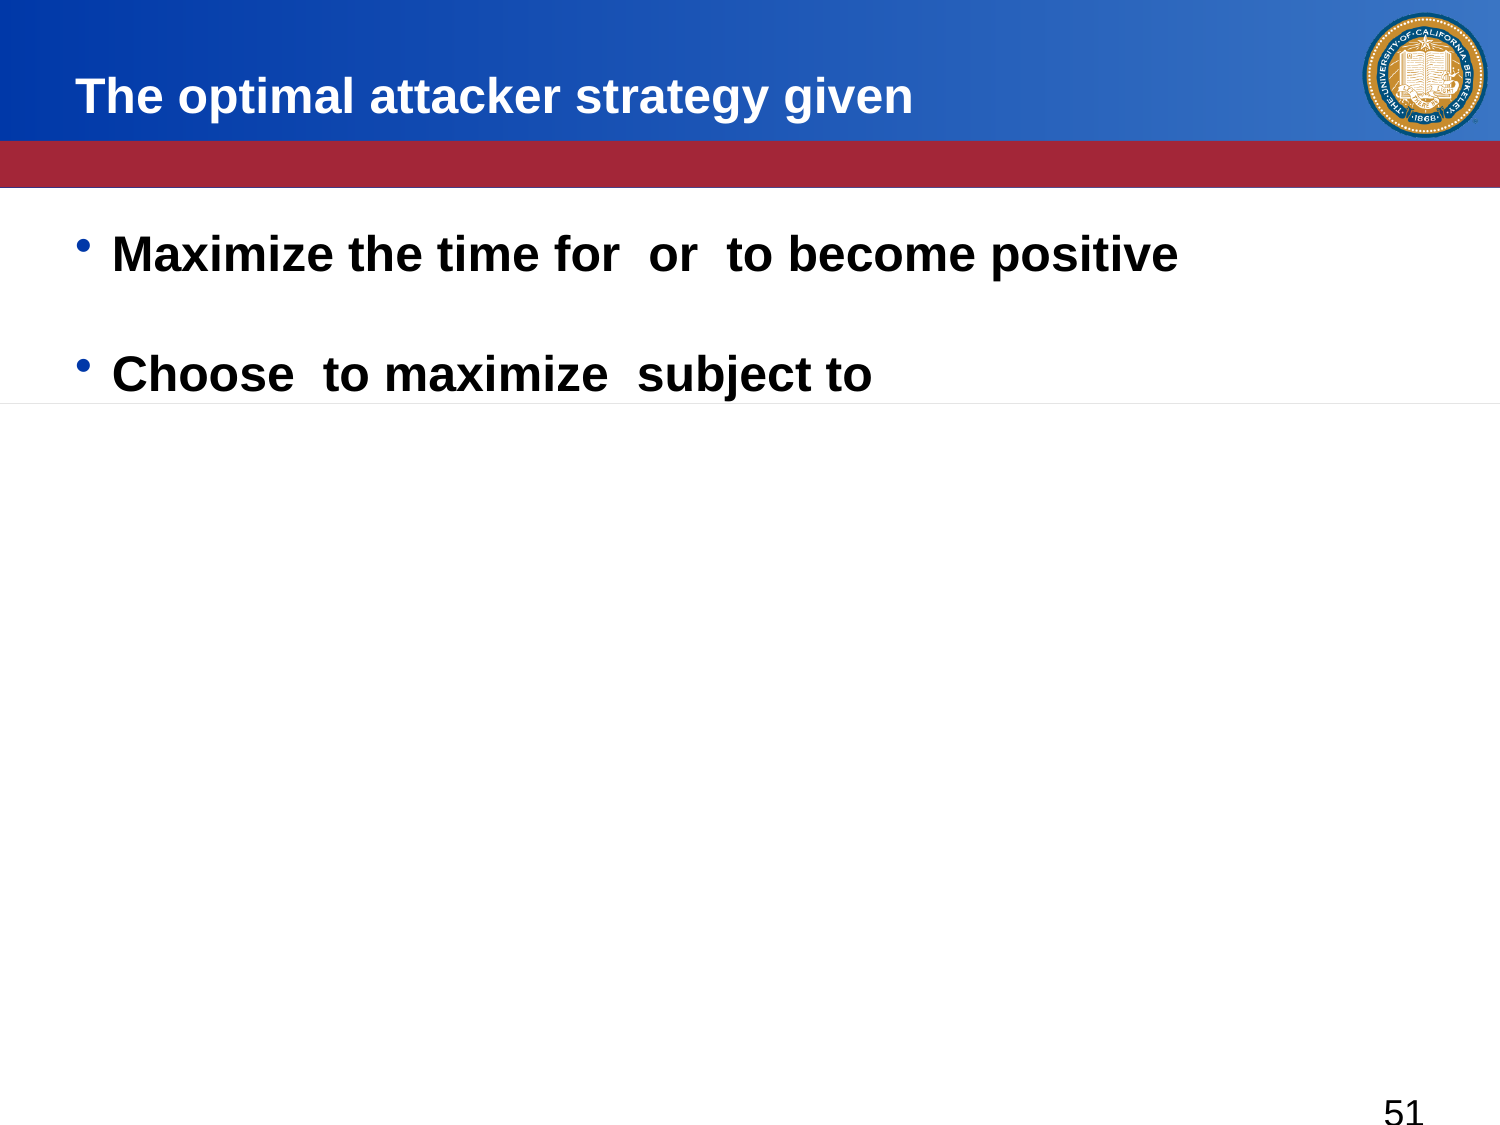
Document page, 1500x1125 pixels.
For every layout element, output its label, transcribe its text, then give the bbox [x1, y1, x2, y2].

slide_number 51 [1325, 1087, 1500, 1125]
picture [1362, 12, 1488, 138]
